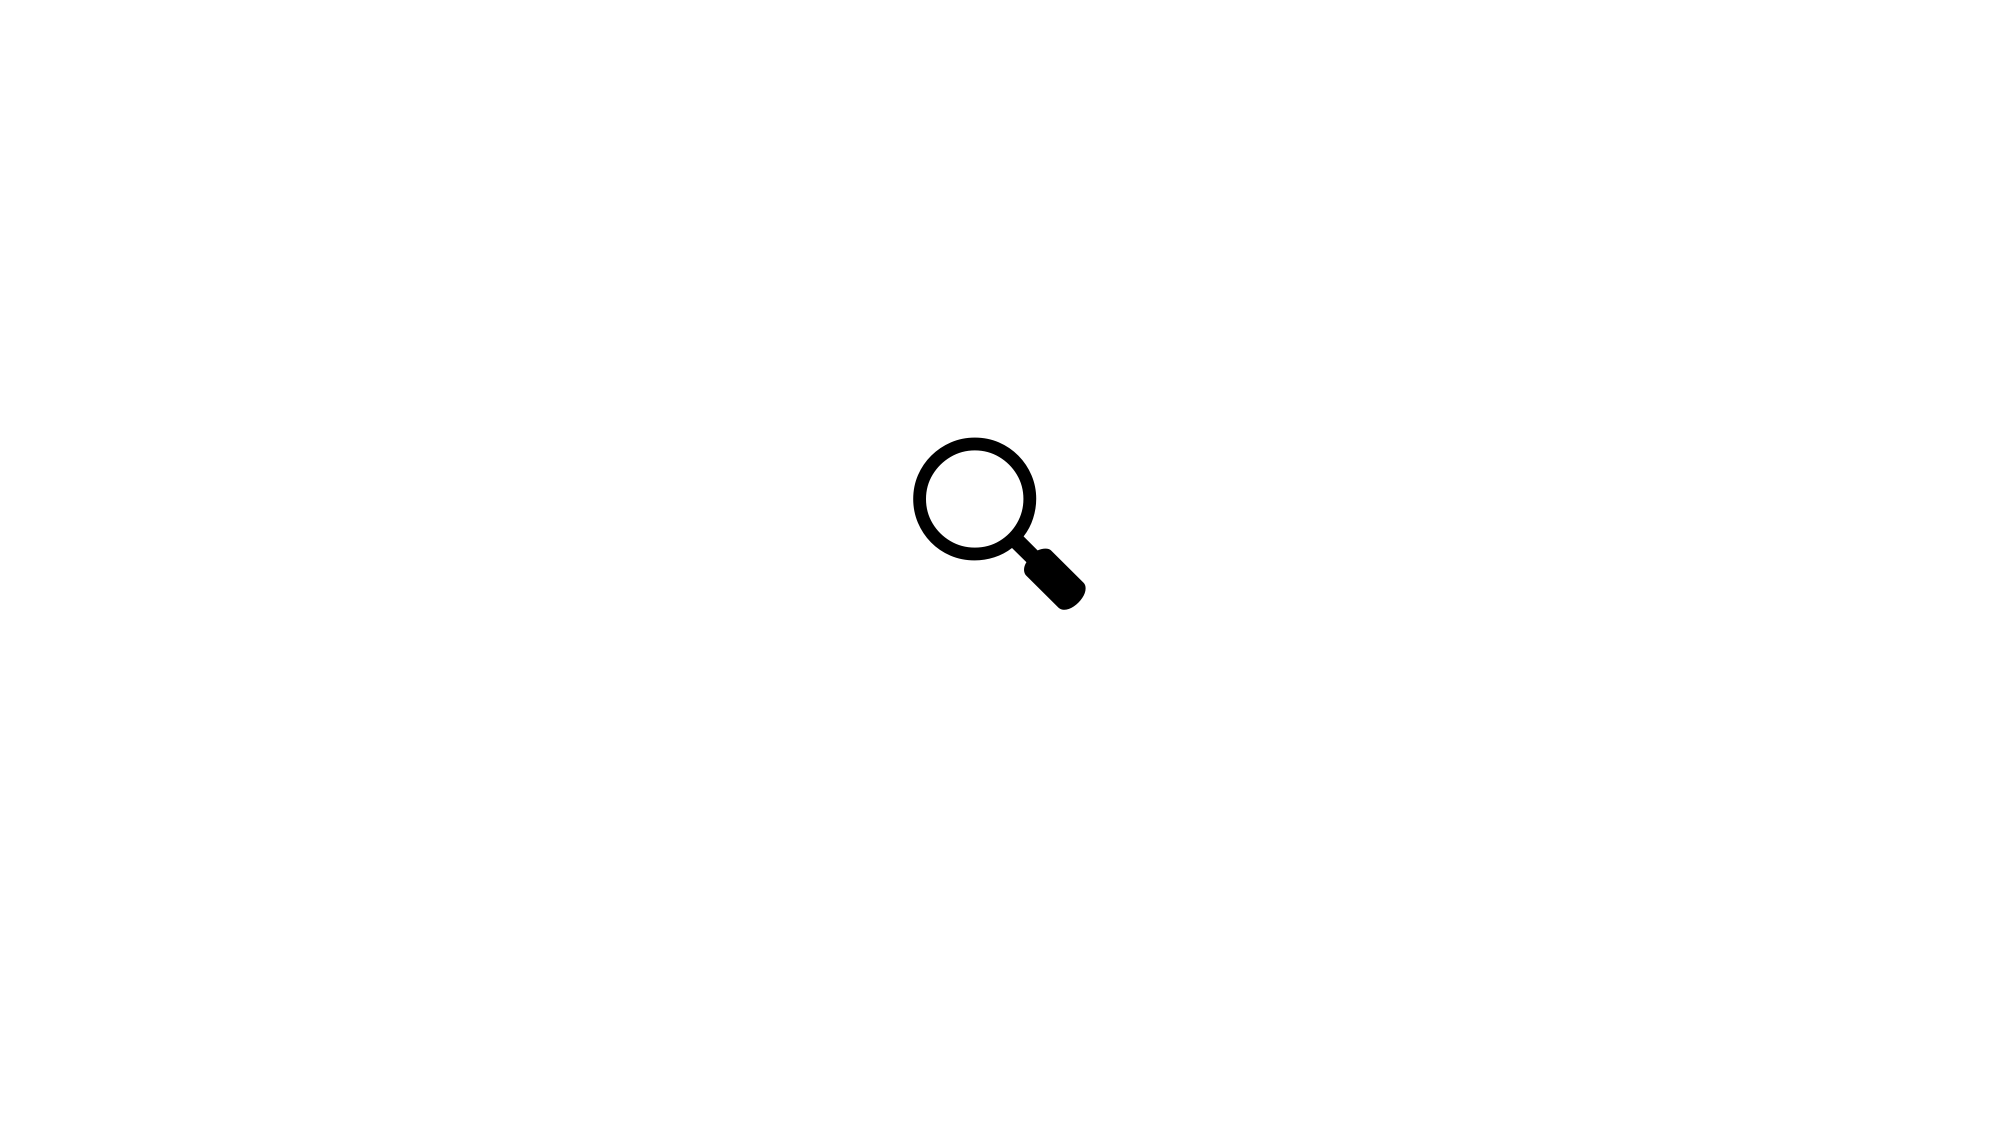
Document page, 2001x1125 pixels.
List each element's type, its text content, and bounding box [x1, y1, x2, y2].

title 🔍 [137, 430, 1863, 648]
